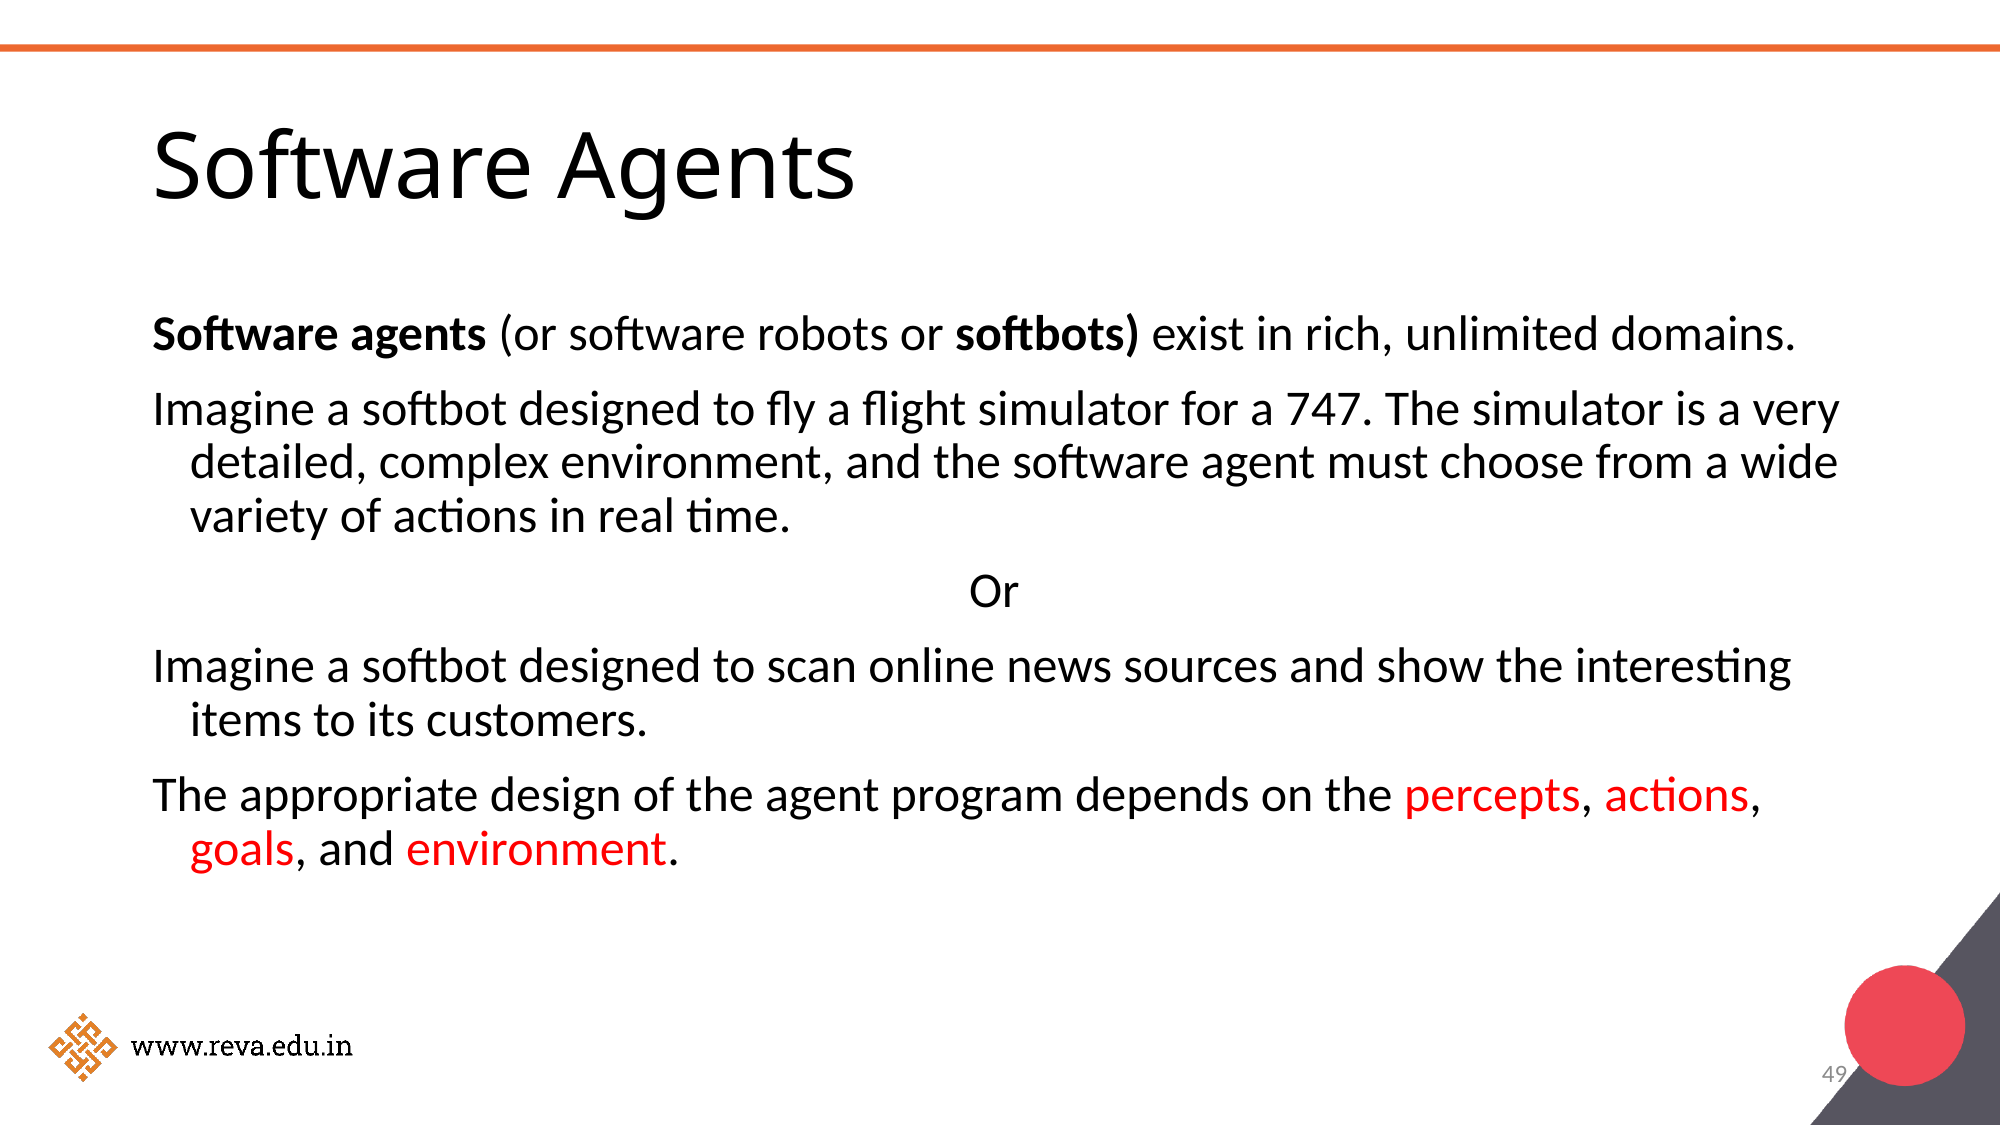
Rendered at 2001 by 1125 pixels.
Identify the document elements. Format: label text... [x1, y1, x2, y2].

picture [31, 1003, 366, 1092]
list Software agents (or software robots or softbots) exist in rich, unlimited domains. Imagine a softbot designed to fly a flight simulator for a 747. The simulator is a very detailed, complex environment, and the software agent must choose from a wide variety of actions in real time. Or Imagine a softbot designed to scan online news sources and show the interesting items to its customers. The appropriate design of the agent program depends on the percepts, actions, goals, and environment. [137, 299, 1863, 1014]
title Software Agents [137, 59, 1863, 278]
picture [1801, 882, 2000, 1125]
slide_number 49 [1412, 1042, 1863, 1103]
